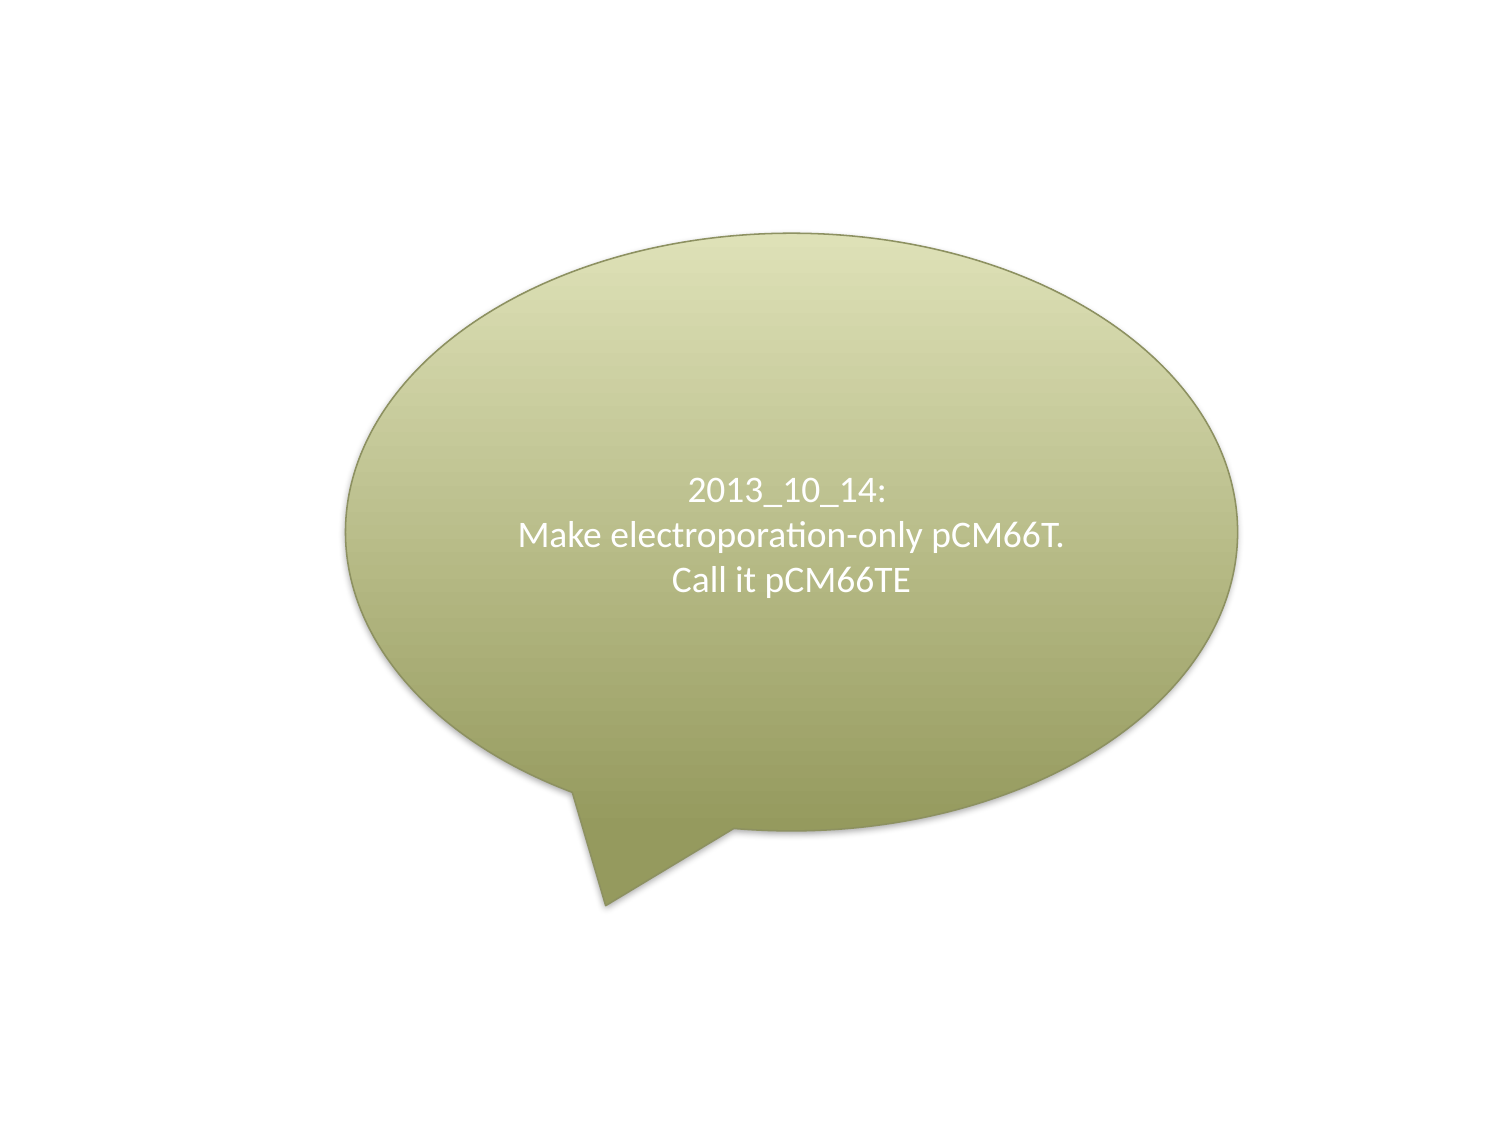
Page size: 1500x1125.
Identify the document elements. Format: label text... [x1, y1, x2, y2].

text_box 2013_10_14: Make electroporation-only pCM66T. Call it pCM66TE [344, 232, 1239, 907]
